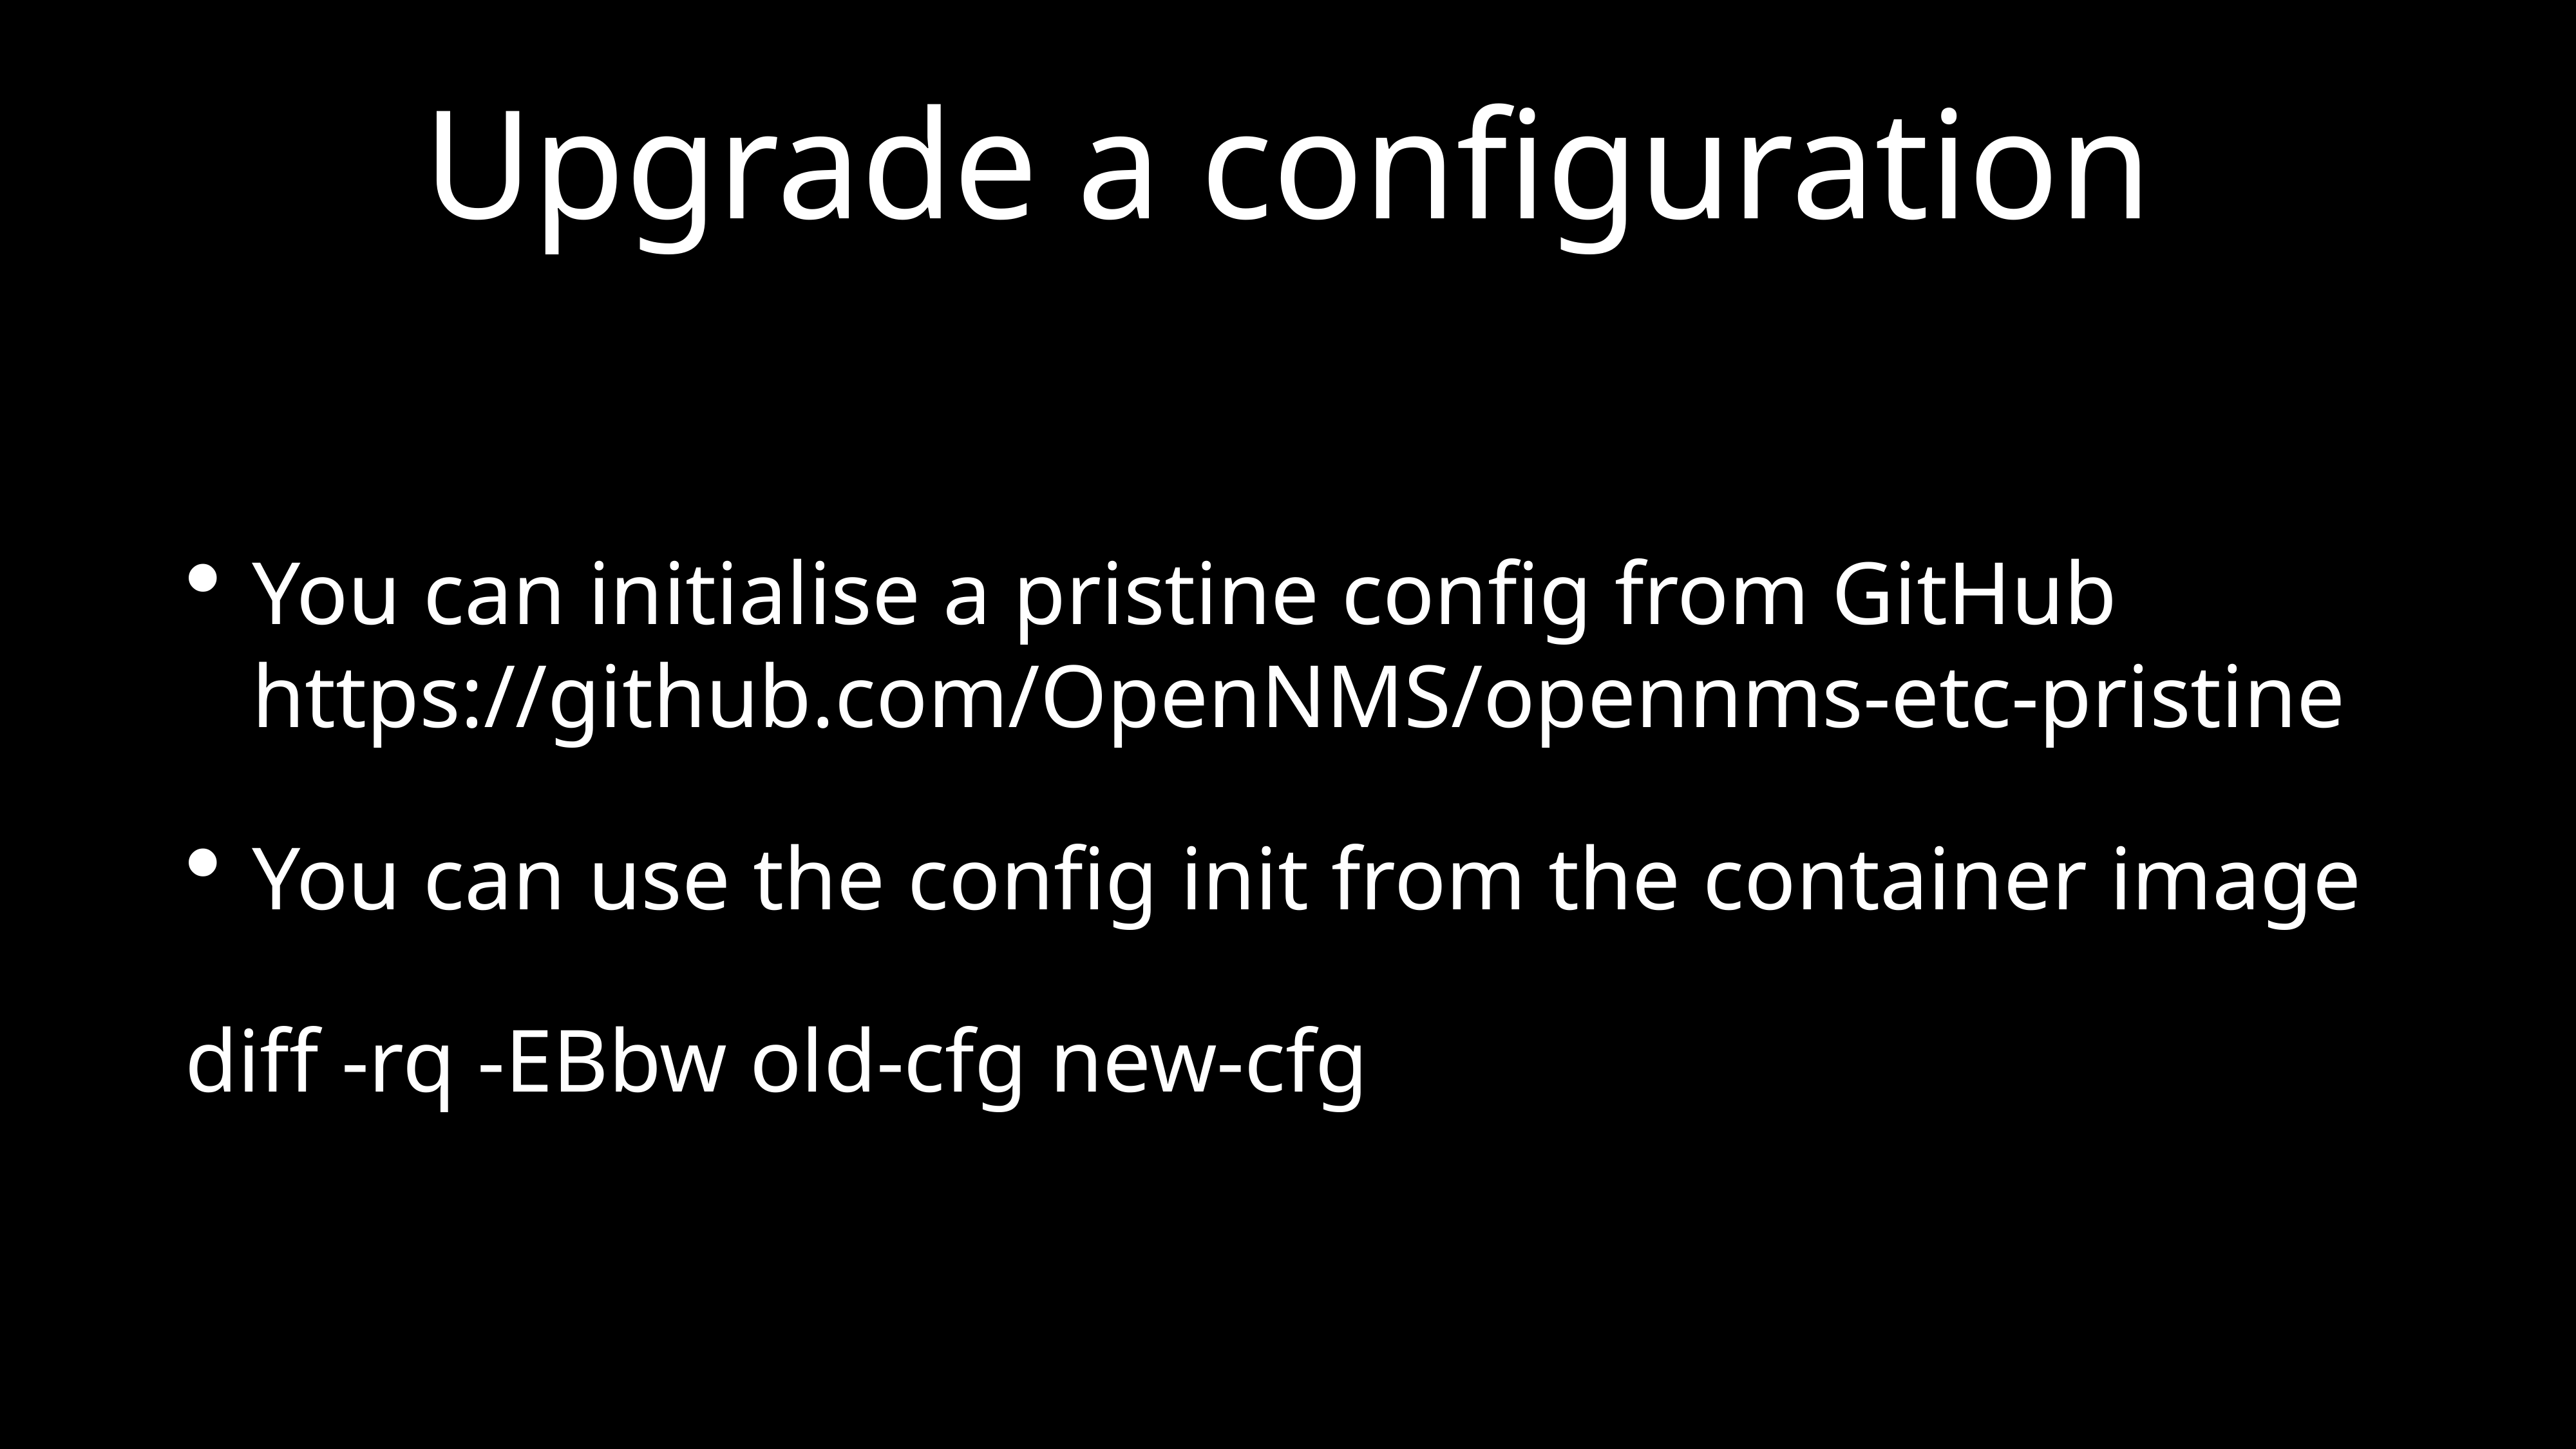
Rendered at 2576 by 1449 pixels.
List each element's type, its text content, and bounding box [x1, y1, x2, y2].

list You can initialise a pristine config from GitHub https://github.com/OpenNMS/opennms-etc-pristine You can use the config init from the container image diff -rq -EBbw old-cfg new-cfg [179, 332, 2400, 1316]
title Upgrade a configuration [178, 37, 2398, 279]
